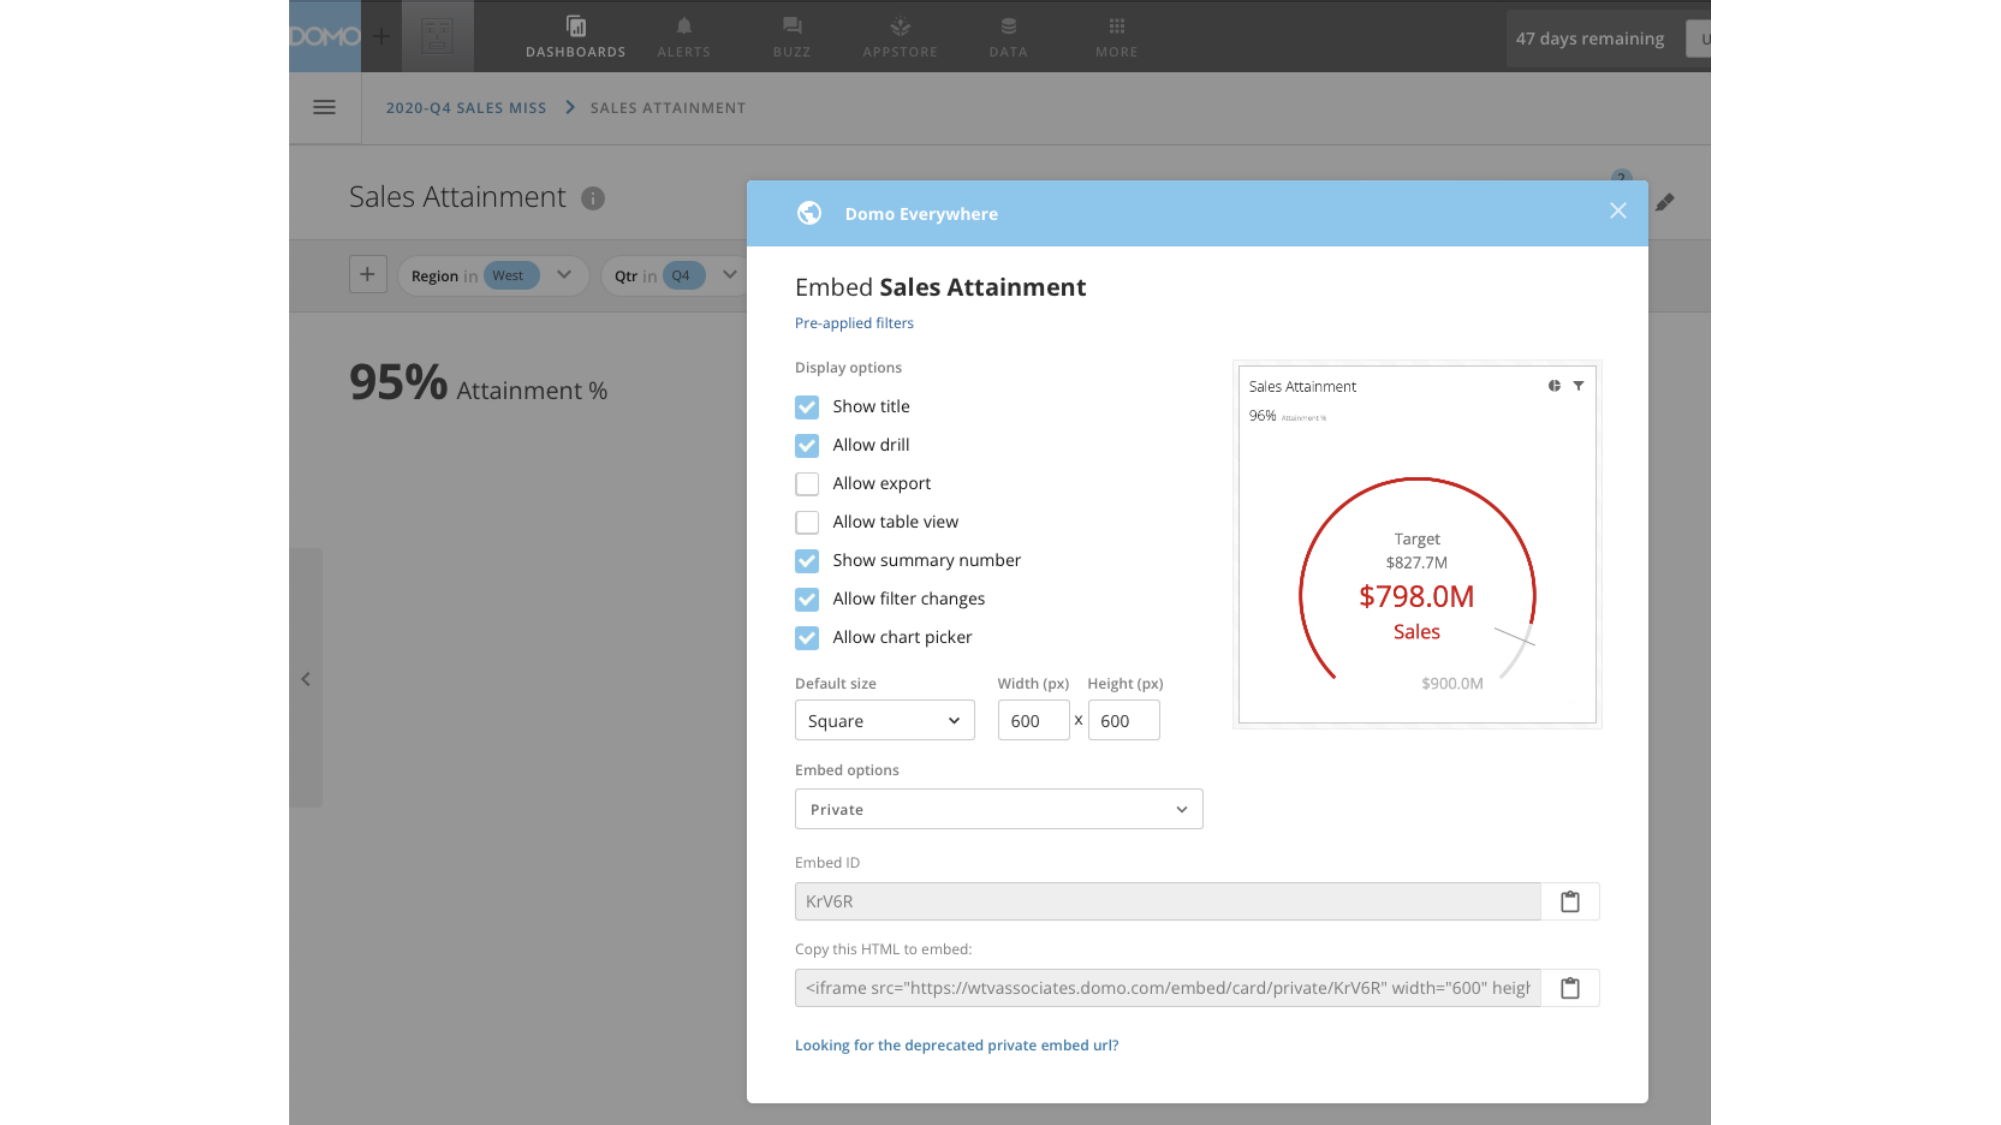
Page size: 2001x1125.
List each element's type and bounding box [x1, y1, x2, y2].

picture [289, 0, 1711, 1125]
